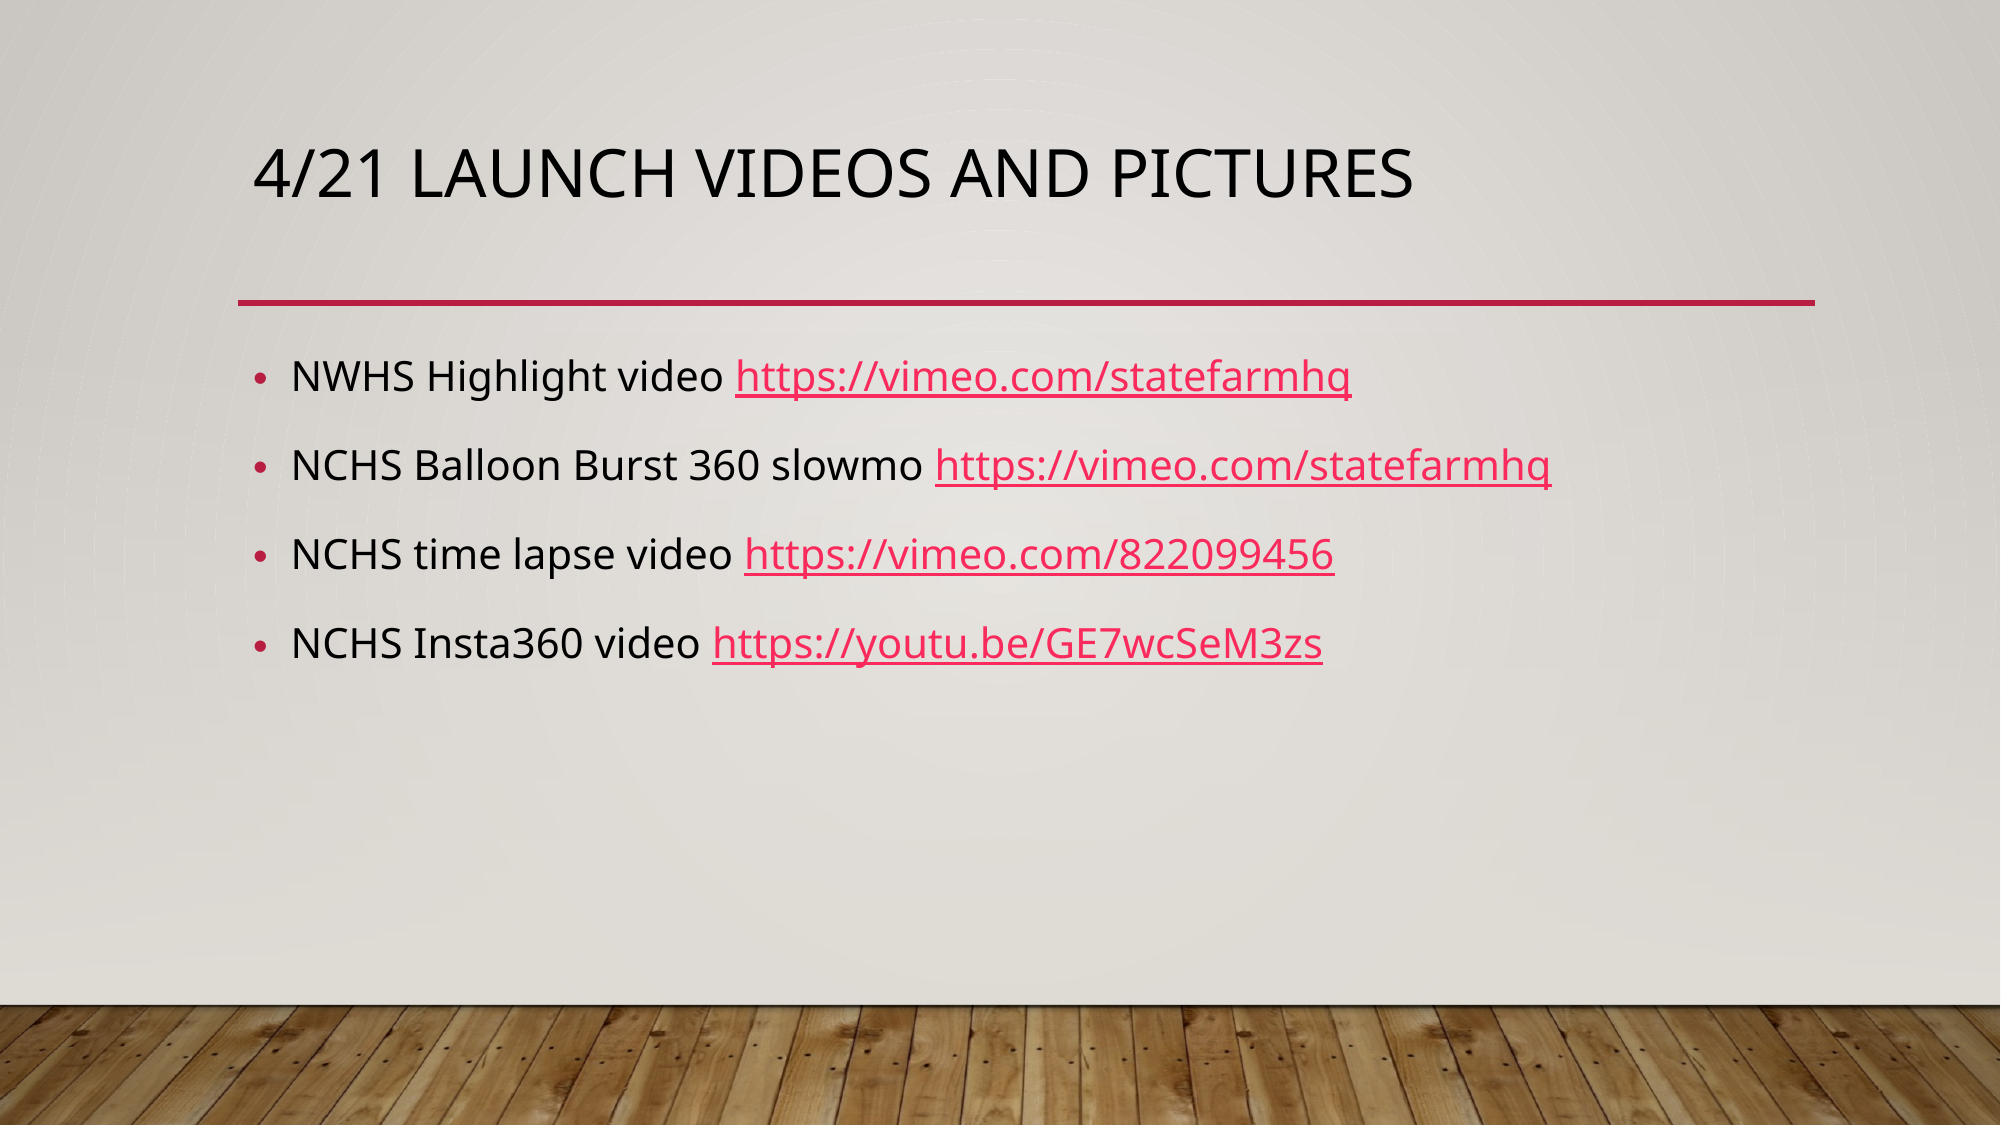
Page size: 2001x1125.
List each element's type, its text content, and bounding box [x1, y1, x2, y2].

picture [0, 1005, 2000, 1125]
title 4/21 launch Videos and Pictures [238, 131, 1814, 305]
list NWHS Highlight video https://vimeo.com/statefarmhq NCHS Balloon Burst 360 slowmo https://vimeo.com/statefarmhq NCHS time lapse video https://vimeo.com/822099456 NCHS Insta360 video https://youtu.be/GE7wcSeM3zs [238, 330, 1814, 897]
